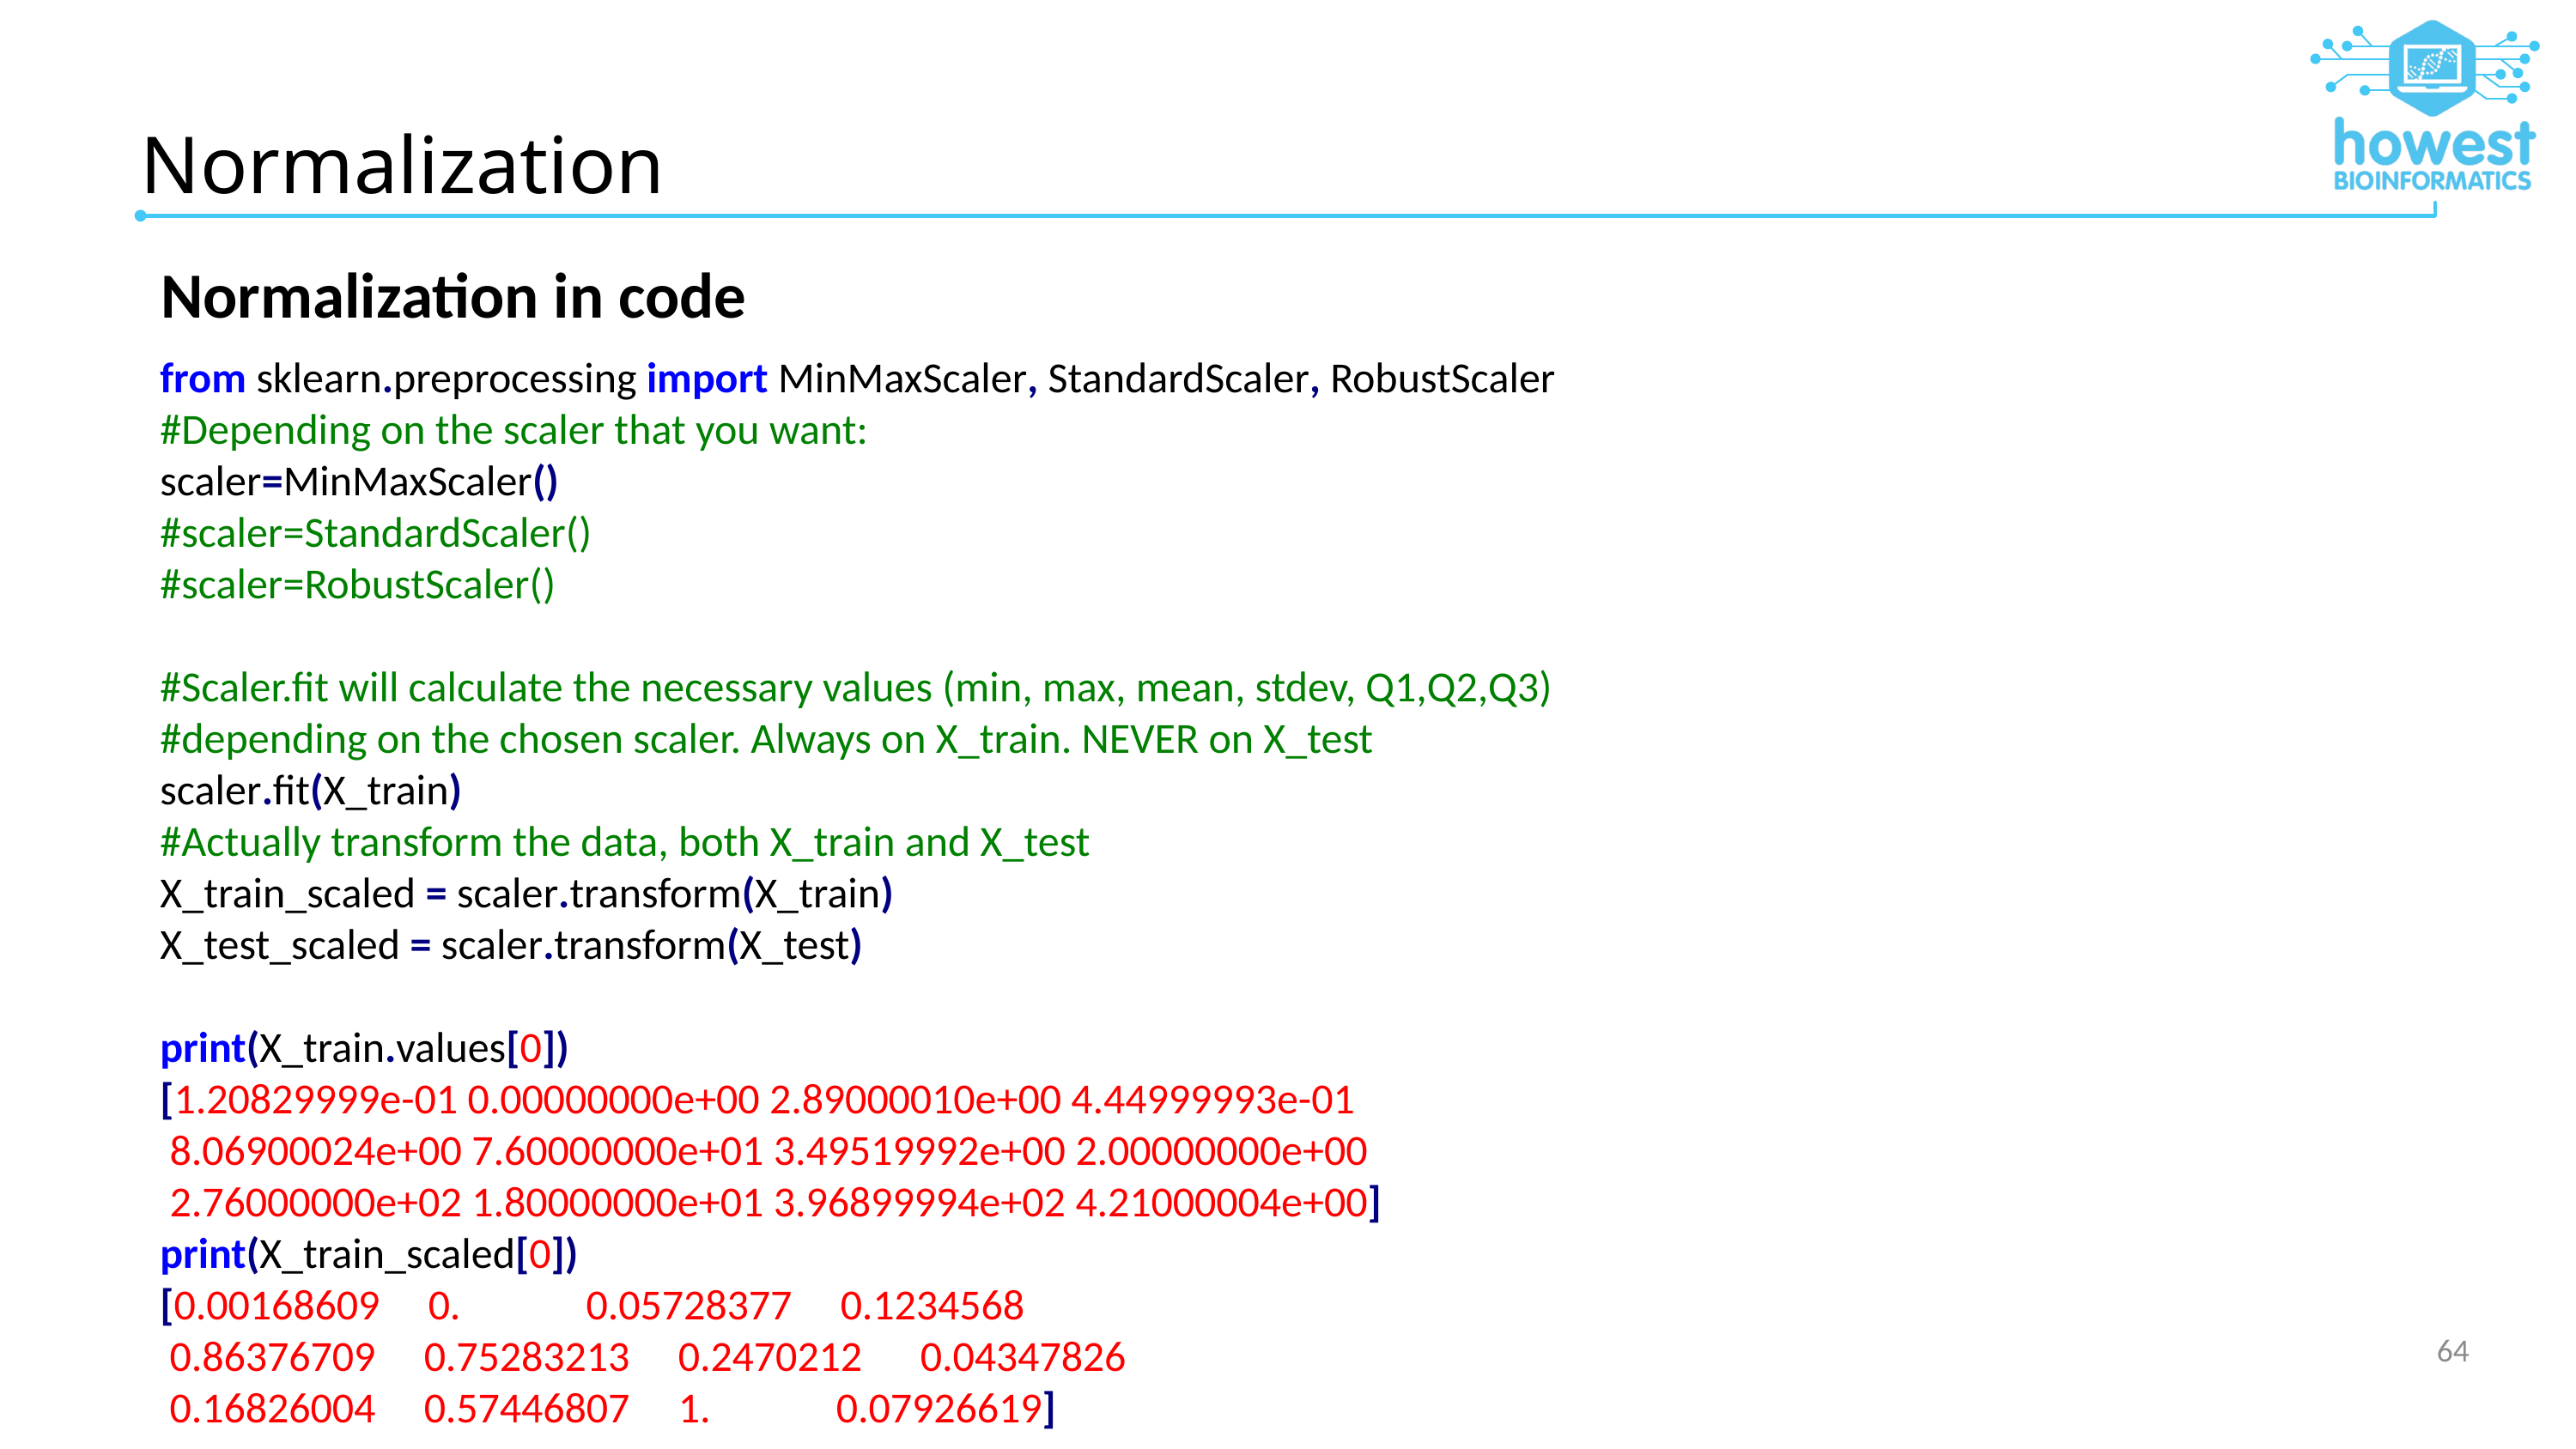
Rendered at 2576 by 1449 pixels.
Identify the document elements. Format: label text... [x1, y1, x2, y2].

slide_number 64 [2341, 1310, 2482, 1388]
text_box from sklearn.preprocessing import MinMaxScaler, StandardScaler, RobustScaler #Depending on the scaler that you want: scaler=MinMaxScaler() #scaler=StandardScaler() #scaler=RobustScaler() #Scaler.fit will calculate the necessary values (min, max, mean, stdev, Q1,Q2,Q3) #depending on the chosen scaler. Always on X_train. NEVER on X_test scaler.fit(X_train) #Actually transform the data, both X_train and X_test X_train_scaled = scaler.transform(X_train) X_test_scaled = scaler.transform(X_test) print(X_train.values[0]) [1.20829999e-01 0.00000000e+00 2.89000010e+00 4.44999993e-01 8.06900024e+00 7.60000000e+01 3.49519992e+00 2.00000000e+00 2.76000000e+02 1.80000000e+01 3.96899994e+02 4.21000004e+00] print(X_train_scaled[0]) [0.00168609 0. 0.05728377 0.1234568 0.86376709 0.75283213 0.2470212 0.04347826 0.16826004 0.57446807 1. 0.07926619] [147, 343, 2142, 1438]
title Normalization [140, 124, 2252, 215]
picture [2312, 0, 2559, 228]
list Normalization in code [148, 256, 2483, 1311]
